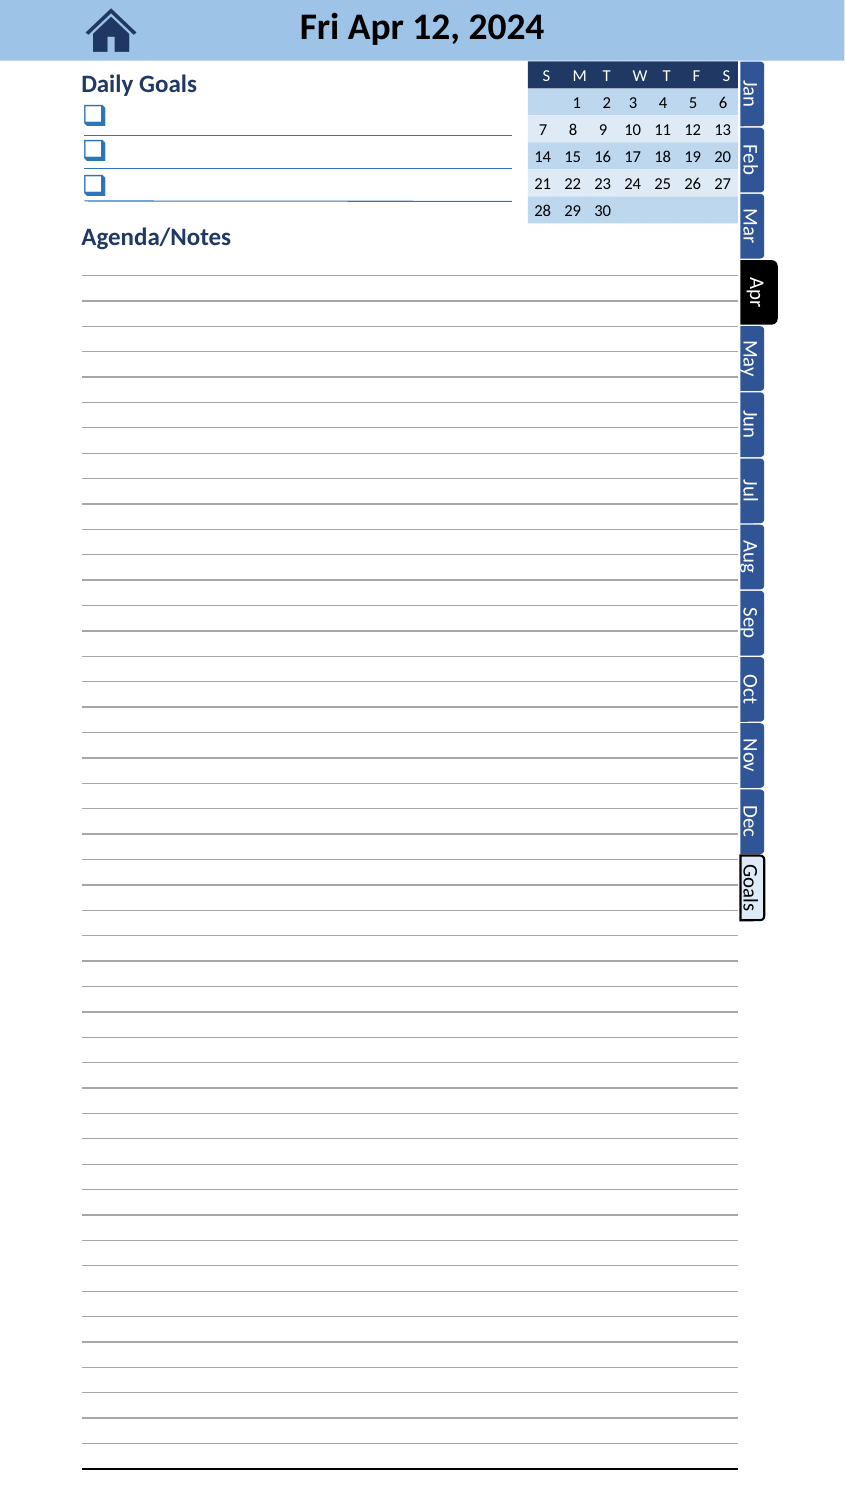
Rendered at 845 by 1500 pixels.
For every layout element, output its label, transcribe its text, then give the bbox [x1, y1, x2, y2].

picture [82, 1, 140, 59]
list Fri Apr 12, 2024 [190, 0, 655, 61]
